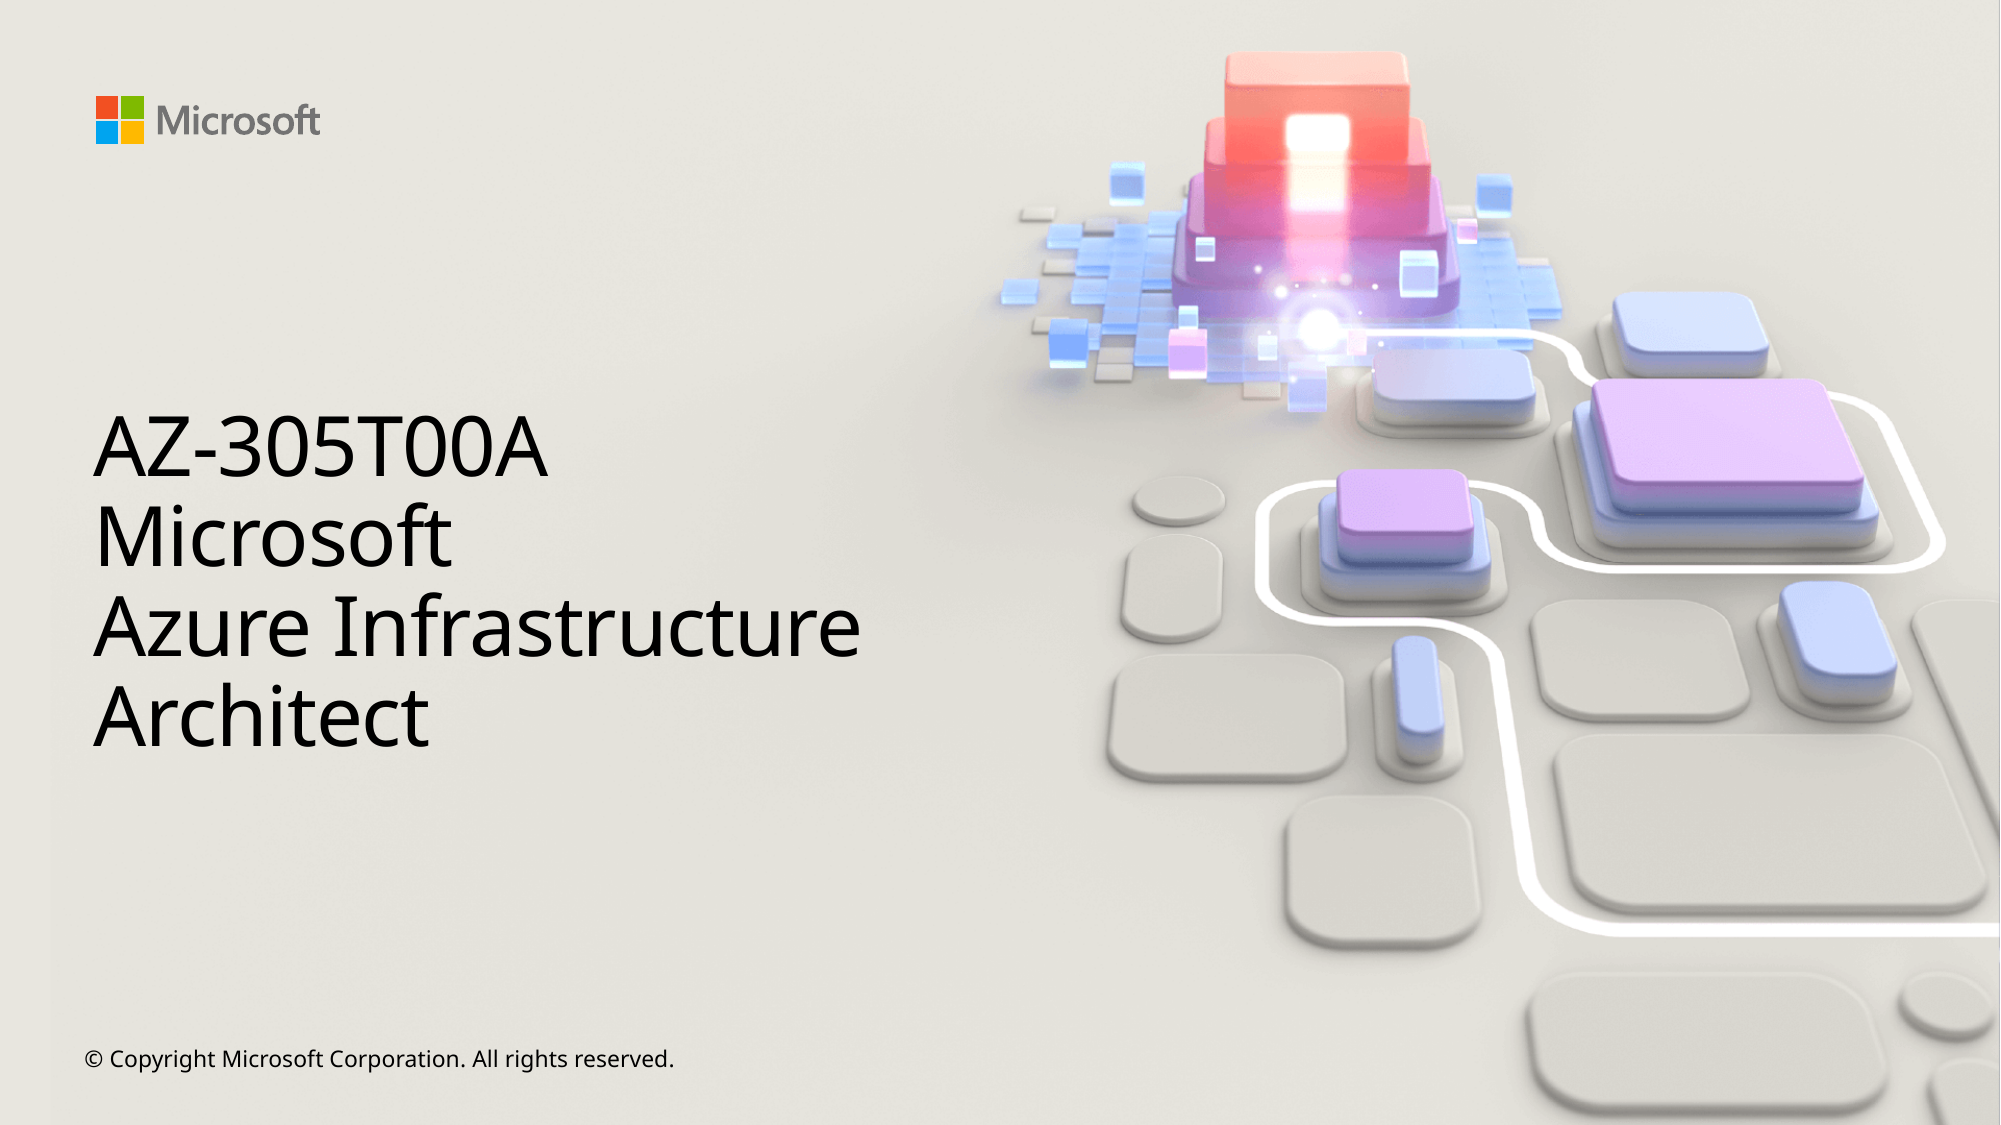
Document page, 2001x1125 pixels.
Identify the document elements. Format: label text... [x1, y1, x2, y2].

picture [0, 0, 2000, 1125]
title AZ-305T00A Microsoft Azure Infrastructure Architect [93, 562, 1027, 765]
